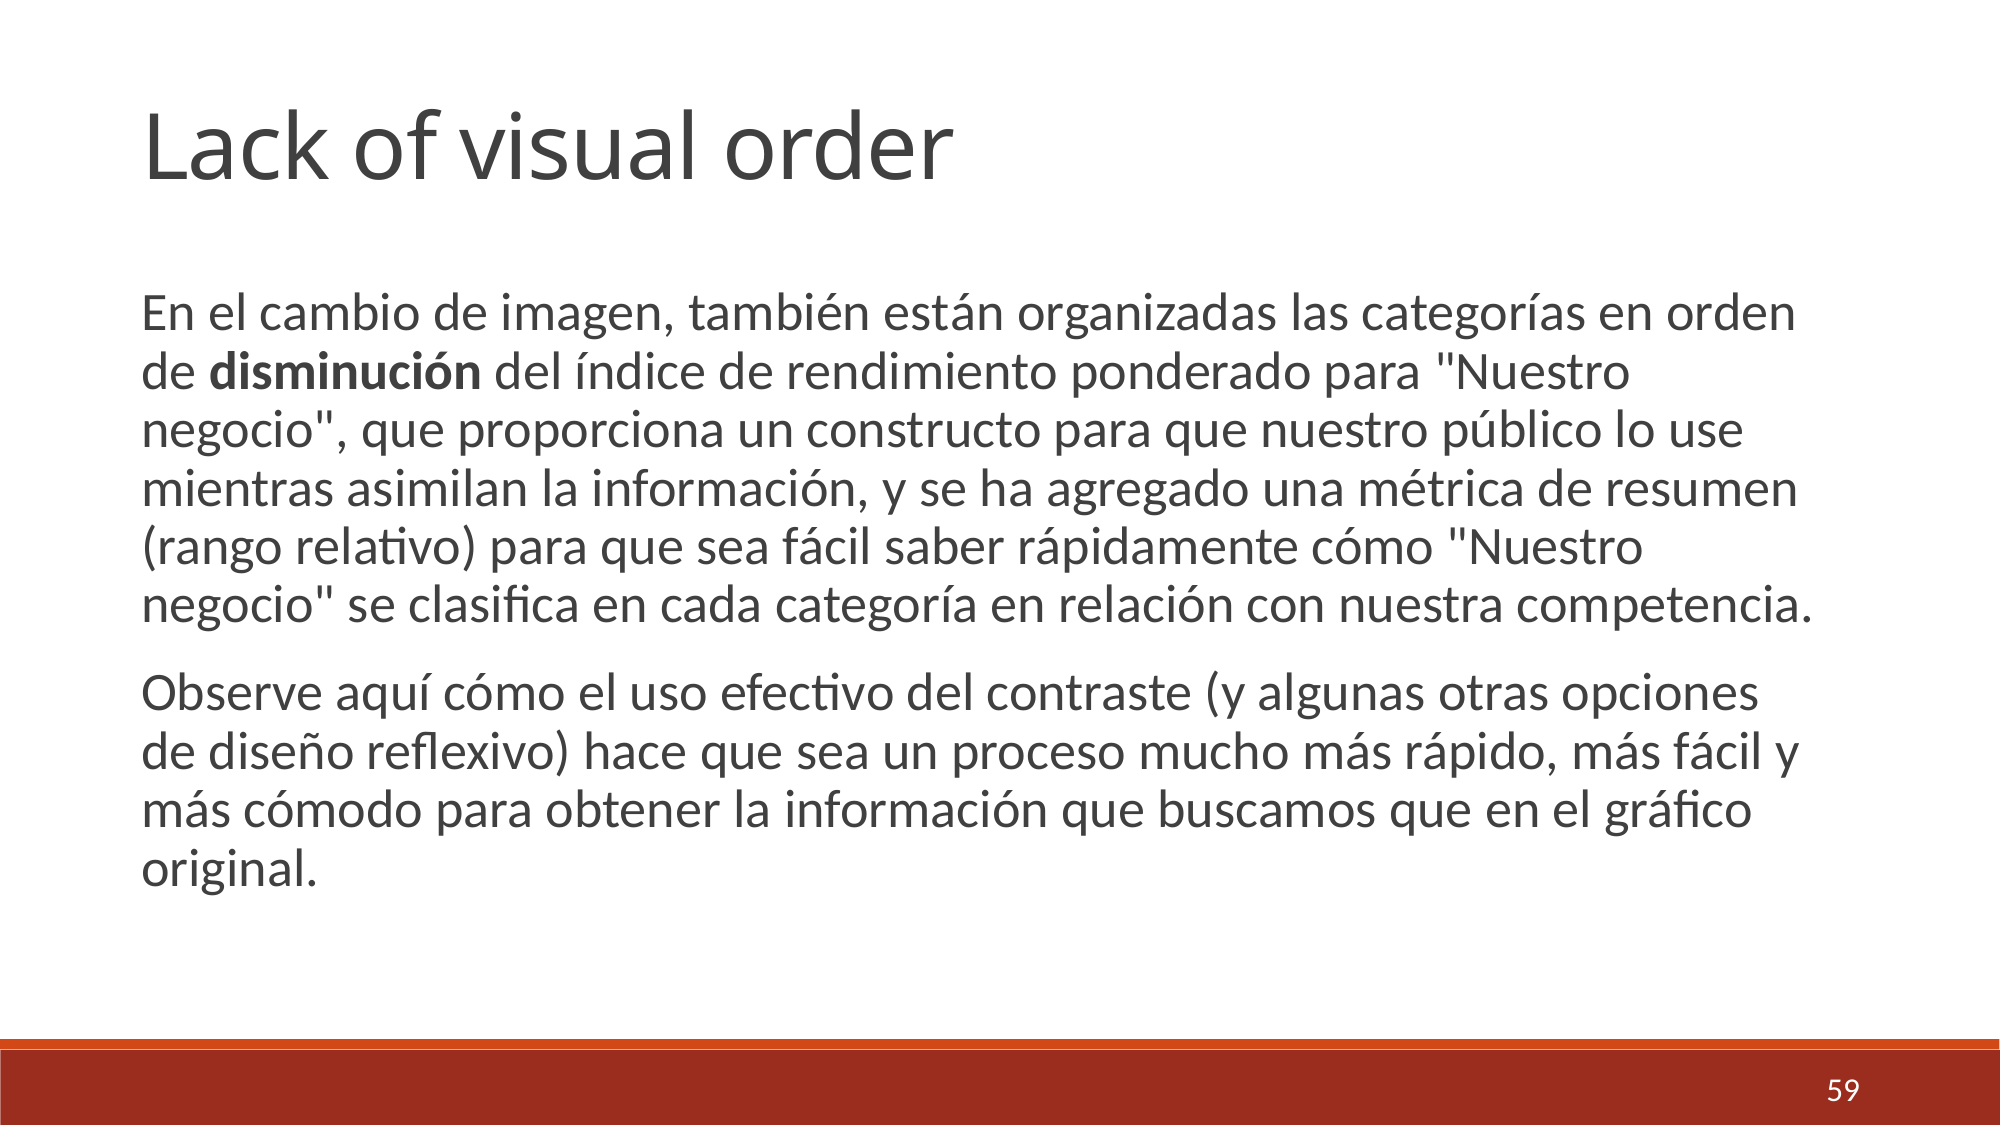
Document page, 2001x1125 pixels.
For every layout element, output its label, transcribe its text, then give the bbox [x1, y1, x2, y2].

text_box Lack of visual order [126, 97, 1821, 276]
text_box En el cambio de imagen, también están organizadas las categorías en orden de disminución del índice de rendimiento ponderado para "Nuestro negocio", que proporciona un constructo para que nuestro público lo use mientras asimilan la información, y se ha agregado una métrica de resumen (rango relativo) para que sea fácil saber rápidamente cómo "Nuestro negocio" se clasifica en cada categoría en relación con nuestra competencia. Observe aquí cómo el uso efectivo del contraste (y algunas otras opciones de diseño reflexivo) hace que sea un proceso mucho más rápido, más fácil y más cómodo para obtener la información que buscamos que en el gráfico original. [126, 276, 1845, 941]
slide_number 59 [126, 1061, 1875, 1115]
